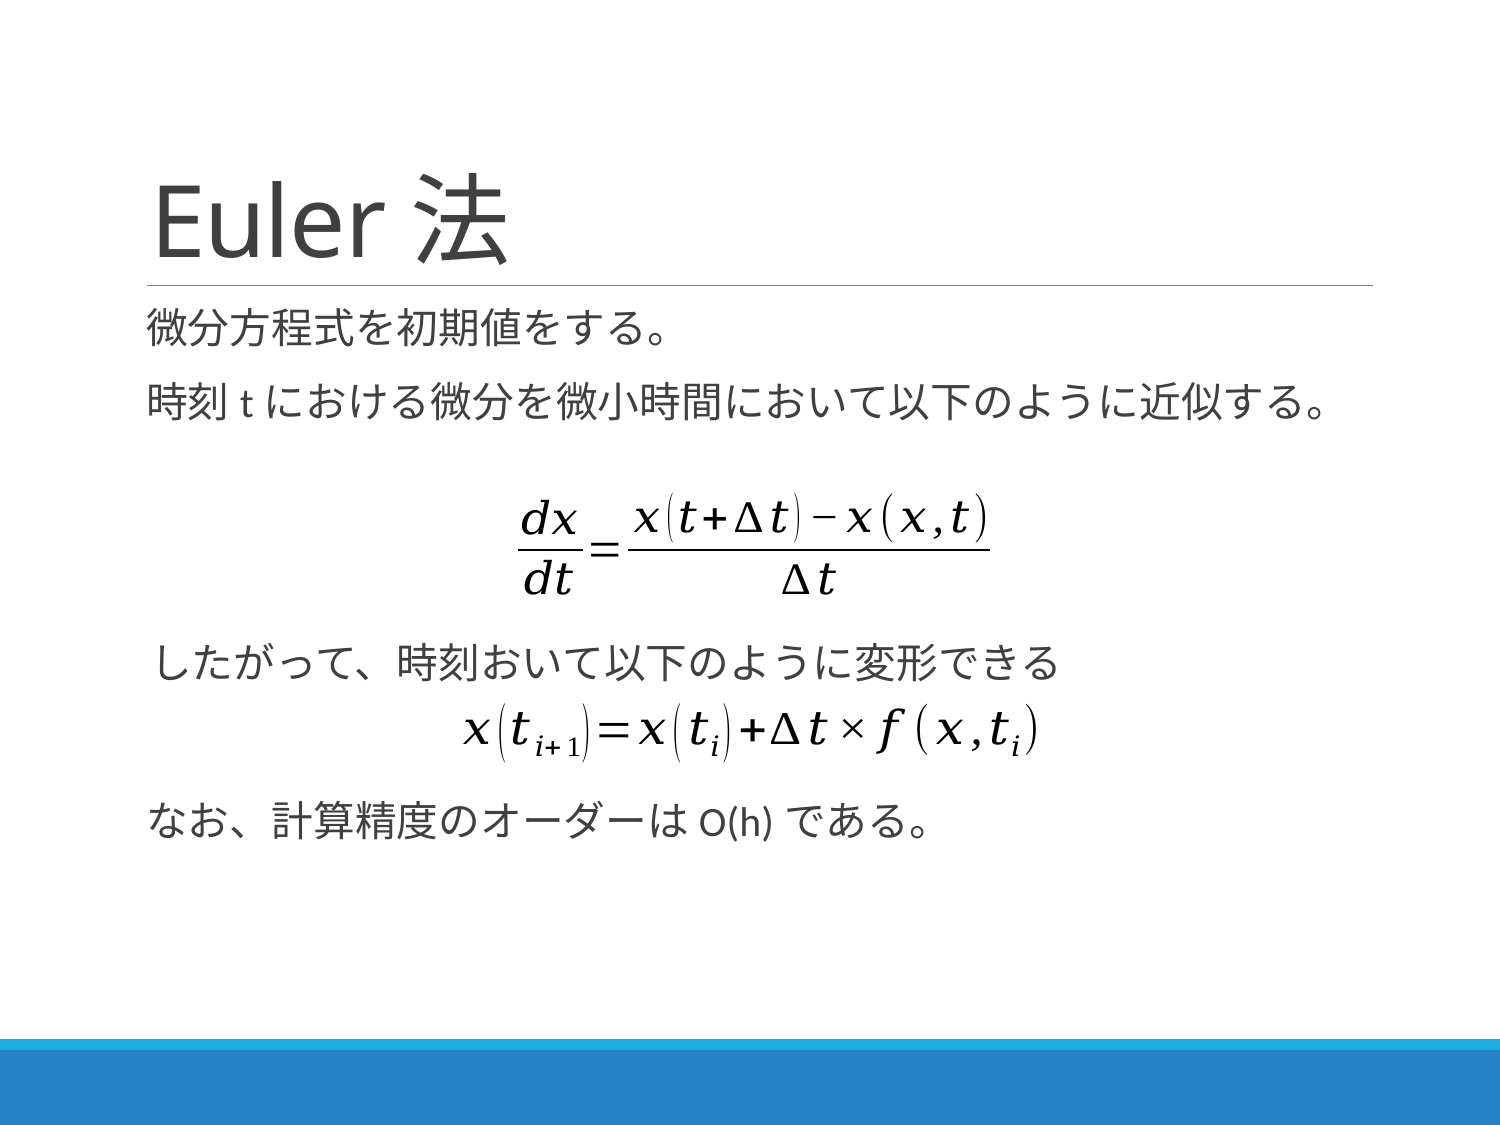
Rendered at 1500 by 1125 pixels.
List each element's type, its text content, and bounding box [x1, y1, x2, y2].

title Euler法 [135, 47, 1373, 285]
text_box なお、計算精度のオーダーはO(h)である。 [131, 792, 1369, 981]
